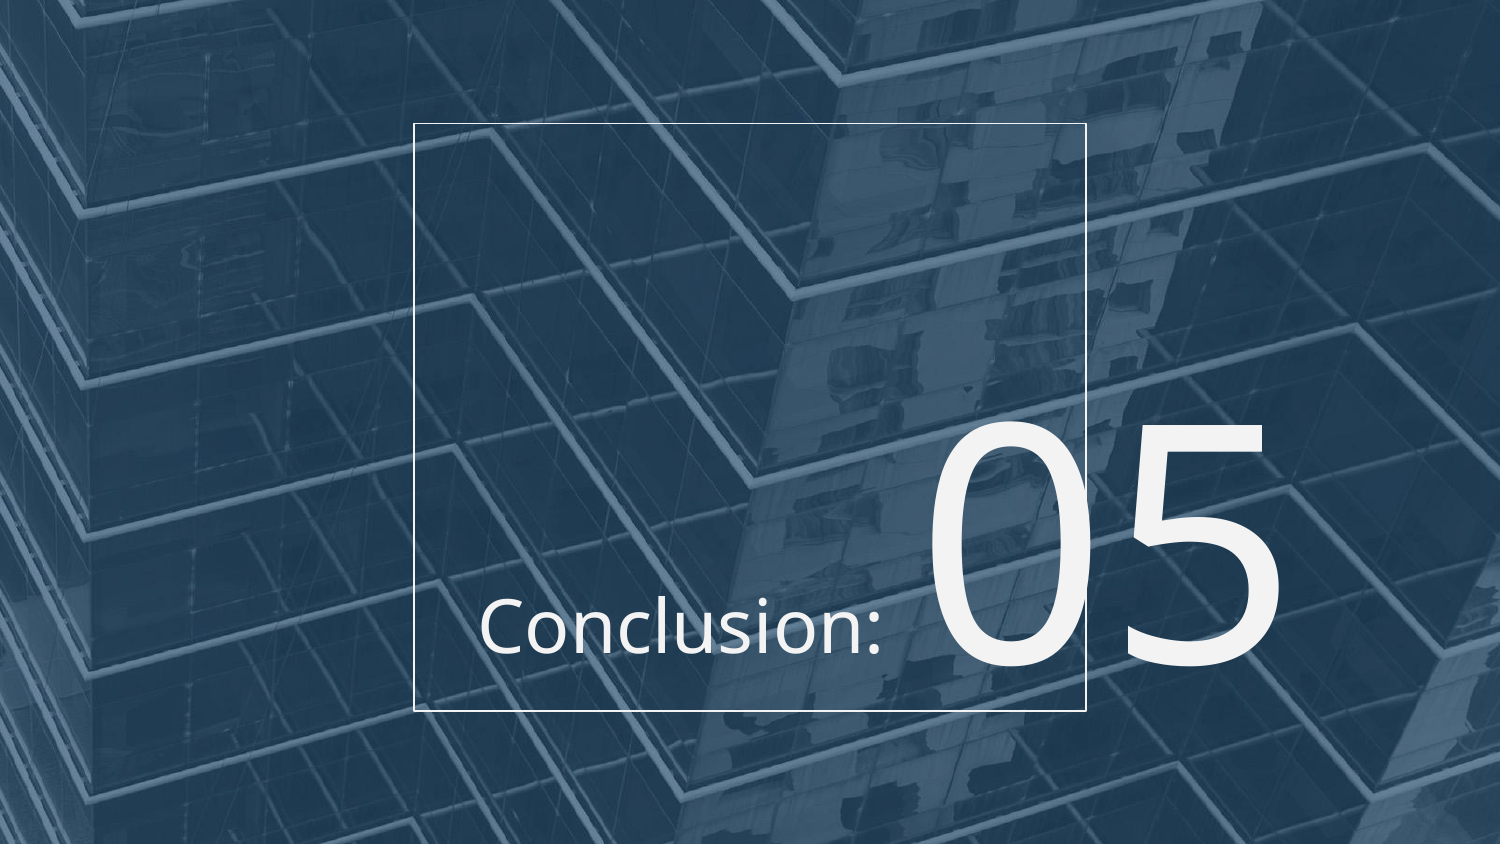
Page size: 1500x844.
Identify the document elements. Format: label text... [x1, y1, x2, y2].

title Conclusion: [428, 367, 900, 684]
title 05 [576, 396, 1313, 663]
picture [0, 0, 1500, 844]
